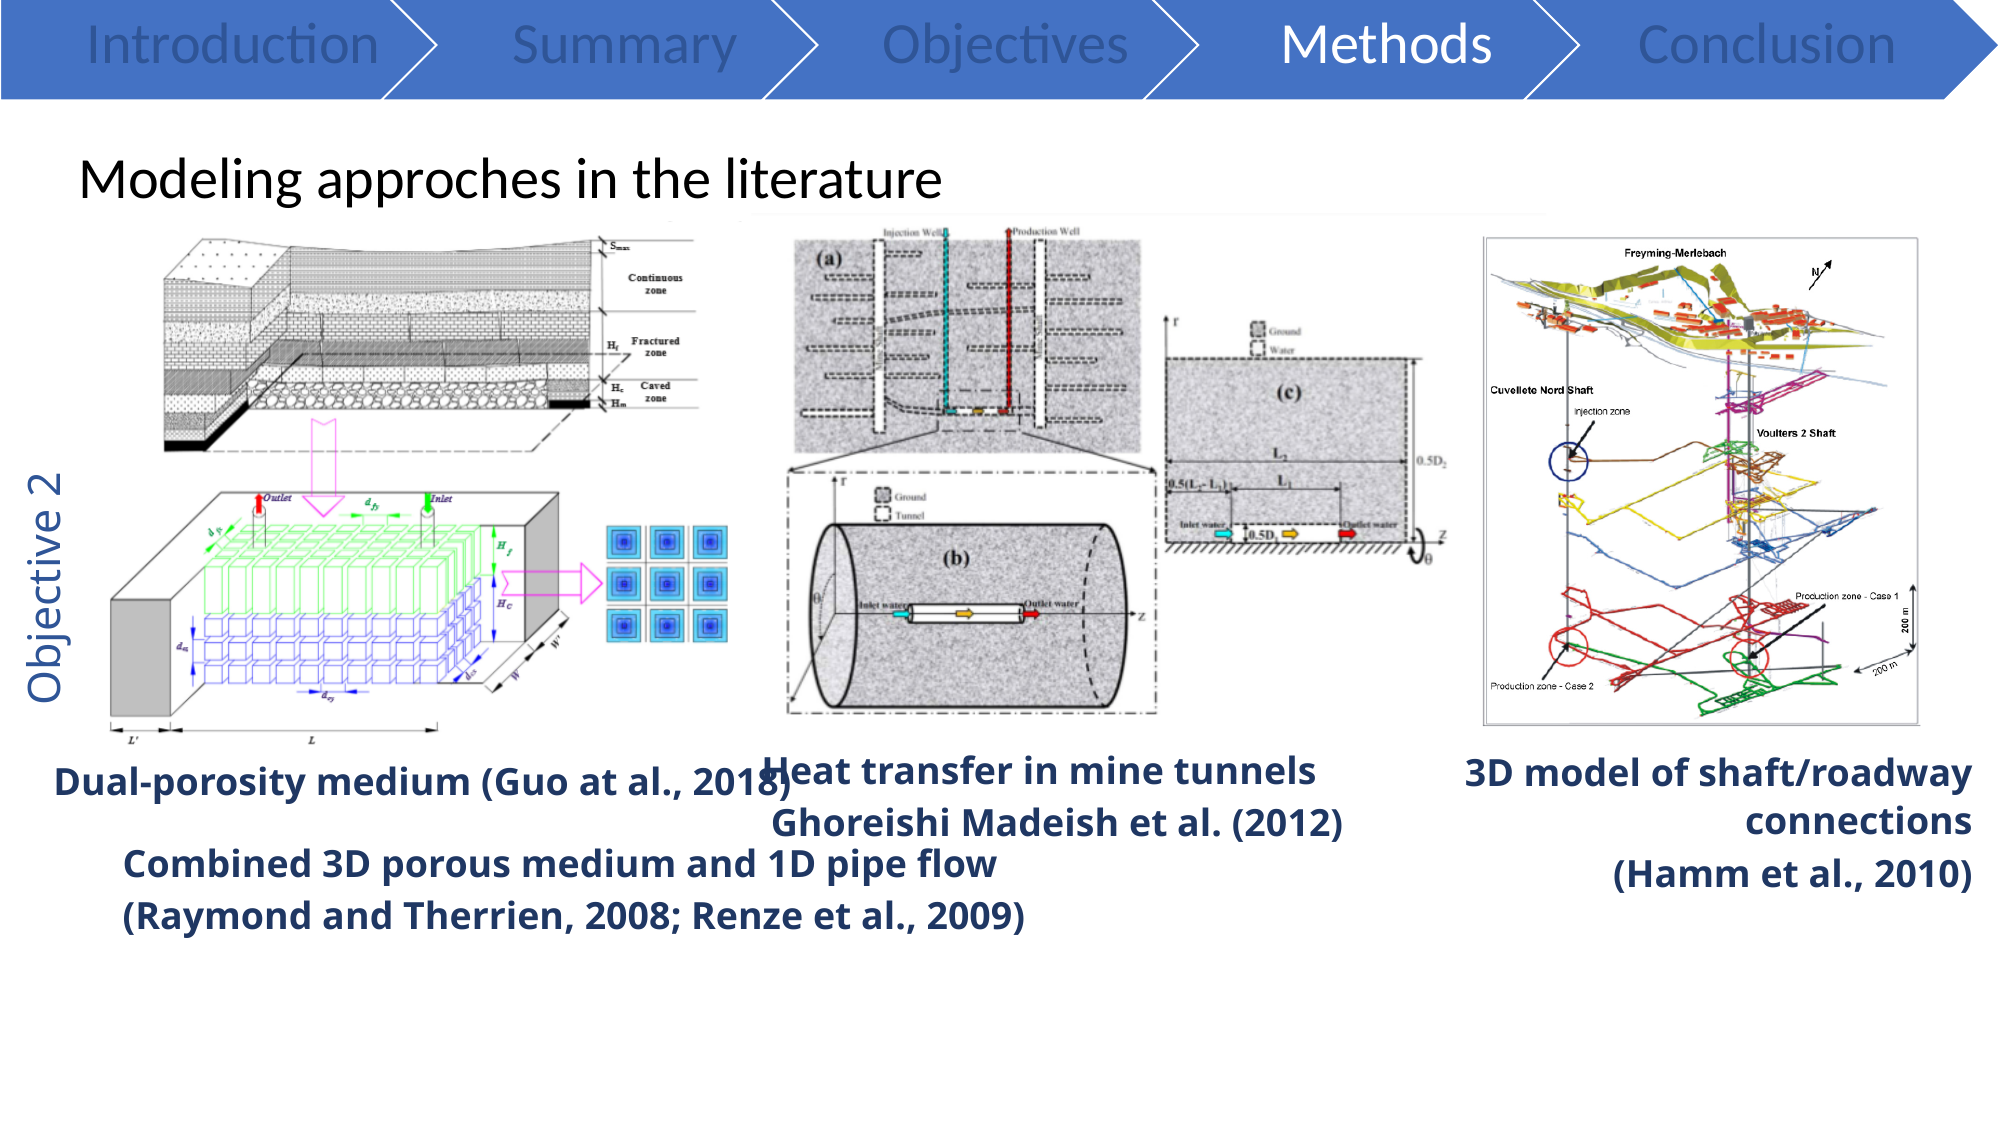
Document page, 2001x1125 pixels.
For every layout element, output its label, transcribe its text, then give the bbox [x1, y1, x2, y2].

text_box Combined 3D porous medium and 1D pipe flow (Raymond and Therrien, 2008; Renze et al., 2009) [107, 829, 1108, 945]
text_box 3D model of shaft/roadway connections (Hamm et al., 2010) [1355, 738, 1988, 902]
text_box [0, 0, 2000, 101]
text_box Objective 2 [0, 404, 89, 721]
text_box Modeling approches in the literature [63, 140, 1789, 513]
text_box Heat transfer in mine tunnels Ghoreishi Madeish et al. (2012) [746, 736, 1359, 852]
text_box Dual-porosity medium (Guo at al., 2018) [38, 747, 807, 811]
picture [89, 213, 1943, 749]
